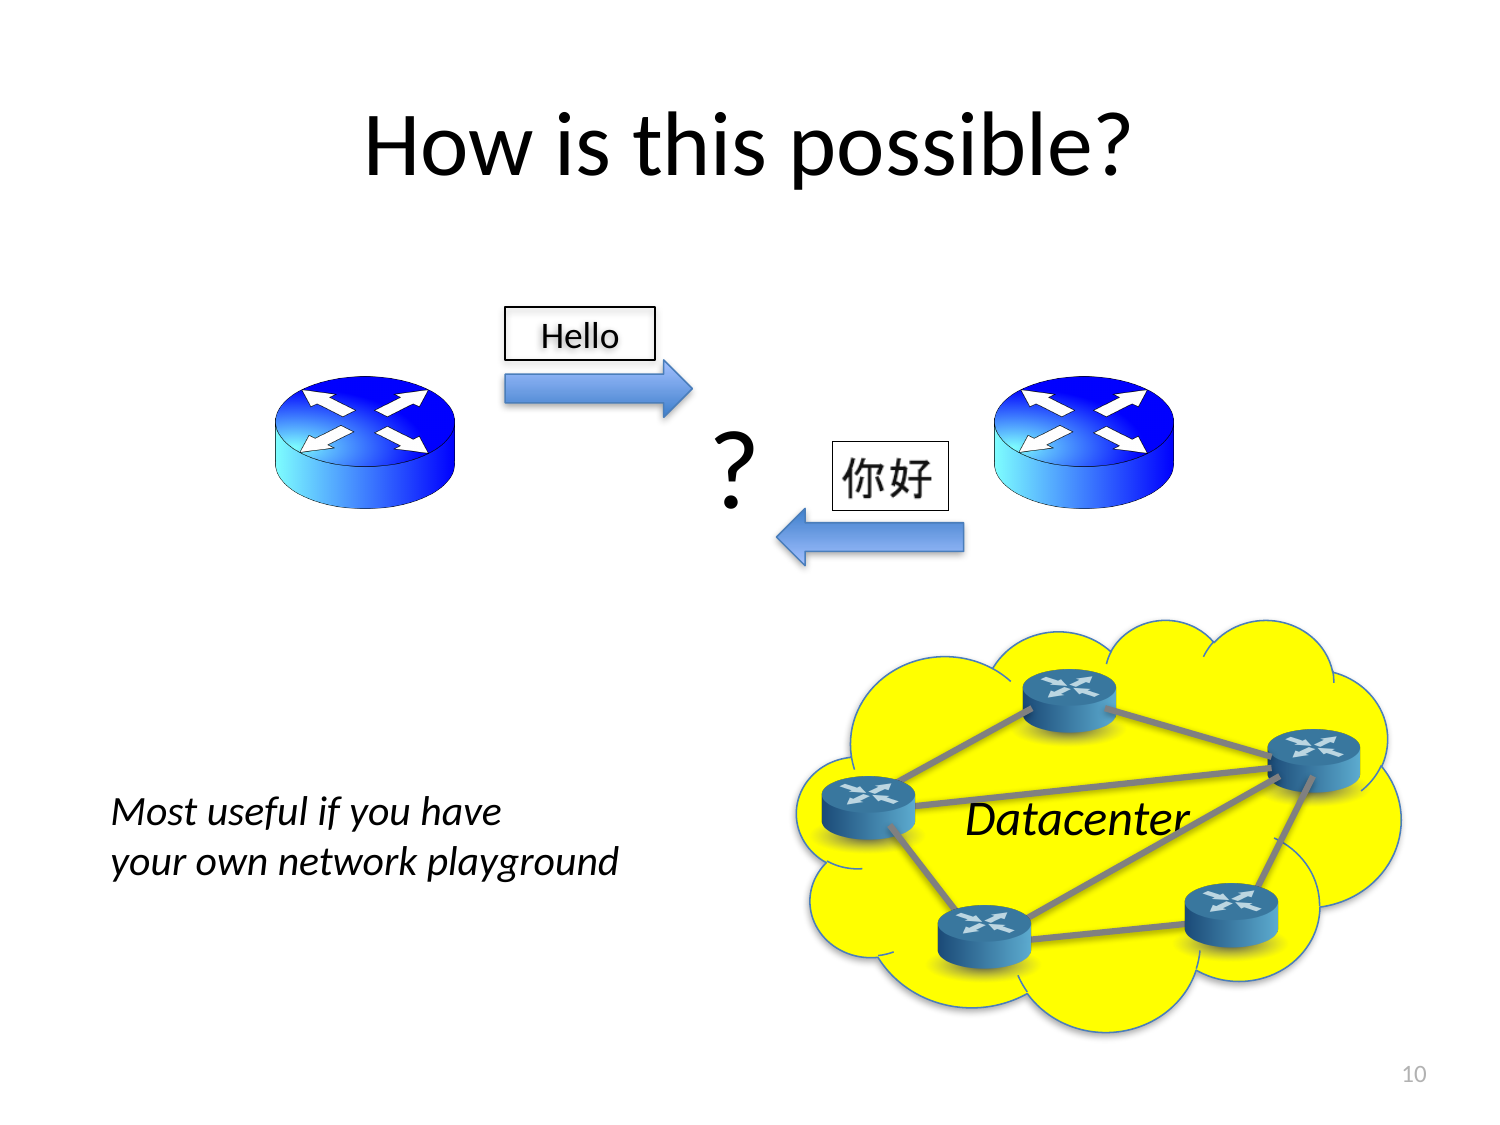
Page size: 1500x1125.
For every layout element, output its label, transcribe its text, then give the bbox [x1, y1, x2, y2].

slide_number 10 [1285, 1042, 1442, 1103]
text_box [93, 618, 1402, 1032]
picture [832, 441, 949, 512]
text_box [776, 507, 965, 567]
text_box [504, 359, 693, 418]
text_box ? [693, 388, 776, 539]
picture [994, 376, 1174, 509]
text_box Hello [504, 306, 656, 361]
title How is this possible? [75, 45, 1425, 233]
picture [275, 376, 455, 509]
